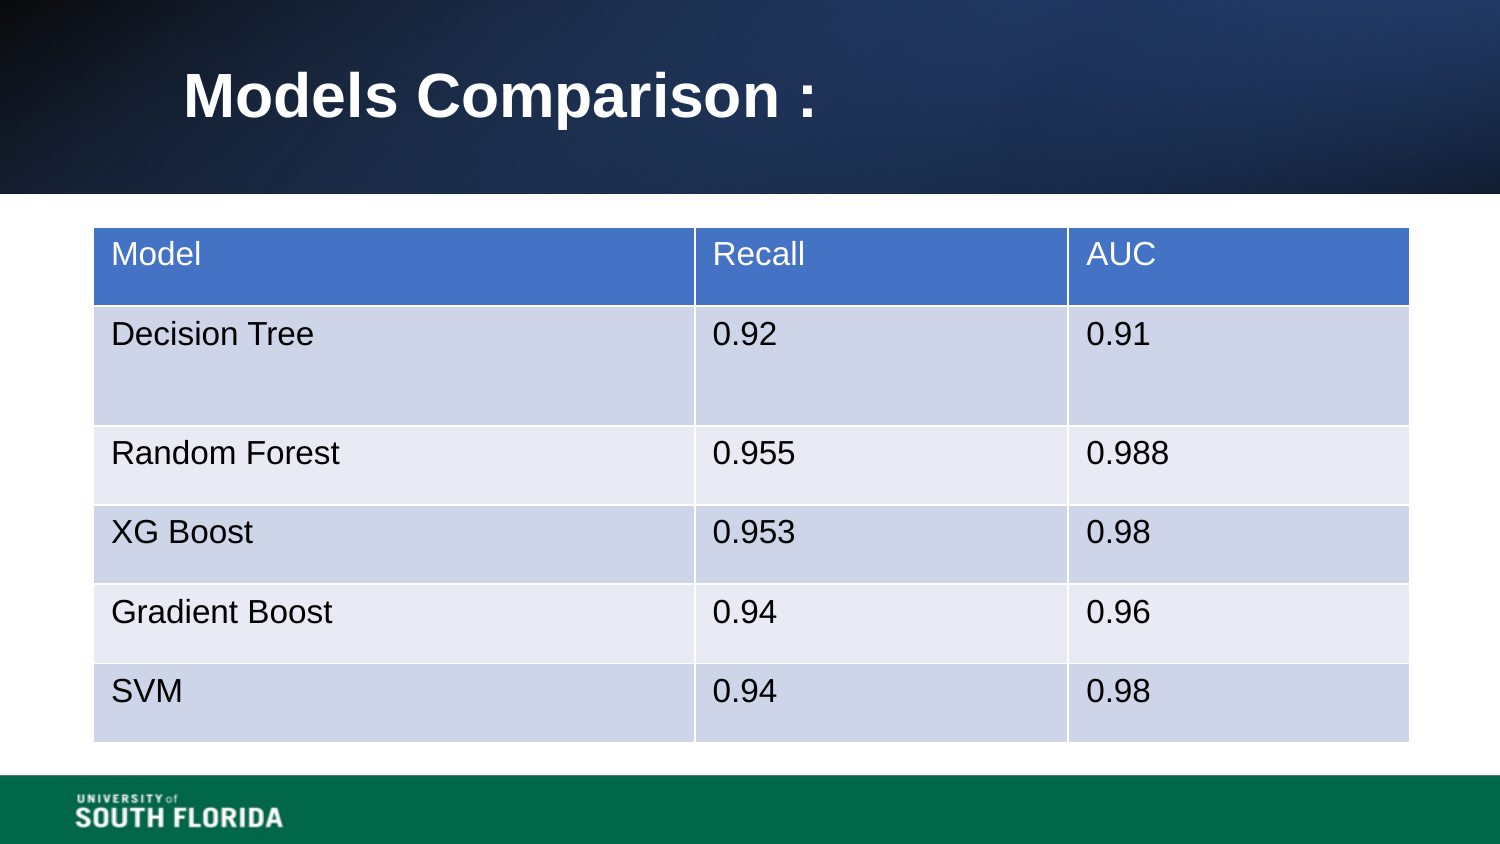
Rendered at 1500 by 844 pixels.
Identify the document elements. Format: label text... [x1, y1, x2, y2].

table_cell 0.94 [696, 585, 1067, 663]
table_cell 0.92 [696, 307, 1067, 425]
table_cell XG Boost [94, 506, 694, 583]
table_cell 0.96 [1069, 585, 1409, 663]
table_header AUC [1069, 228, 1409, 305]
table_cell 0.91 [1069, 307, 1409, 425]
text_box [0, 195, 1500, 775]
table_header Model [94, 228, 694, 305]
table_cell 0.98 [1069, 664, 1409, 742]
table_cell 0.953 [696, 506, 1067, 583]
table_cell 0.955 [696, 427, 1067, 504]
table_cell SVM [94, 664, 694, 742]
table_cell 0.98 [1069, 506, 1409, 583]
picture [0, 775, 1500, 844]
table_cell Gradient Boost [94, 585, 694, 663]
text_box [0, 0, 1500, 195]
table_cell 0.94 [696, 664, 1067, 742]
title Models Comparison : [168, 42, 1405, 151]
table_cell 0.988 [1069, 427, 1409, 504]
table_header Recall [696, 228, 1067, 305]
table_cell Random Forest [94, 427, 694, 504]
table_cell Decision Tree [94, 307, 694, 425]
